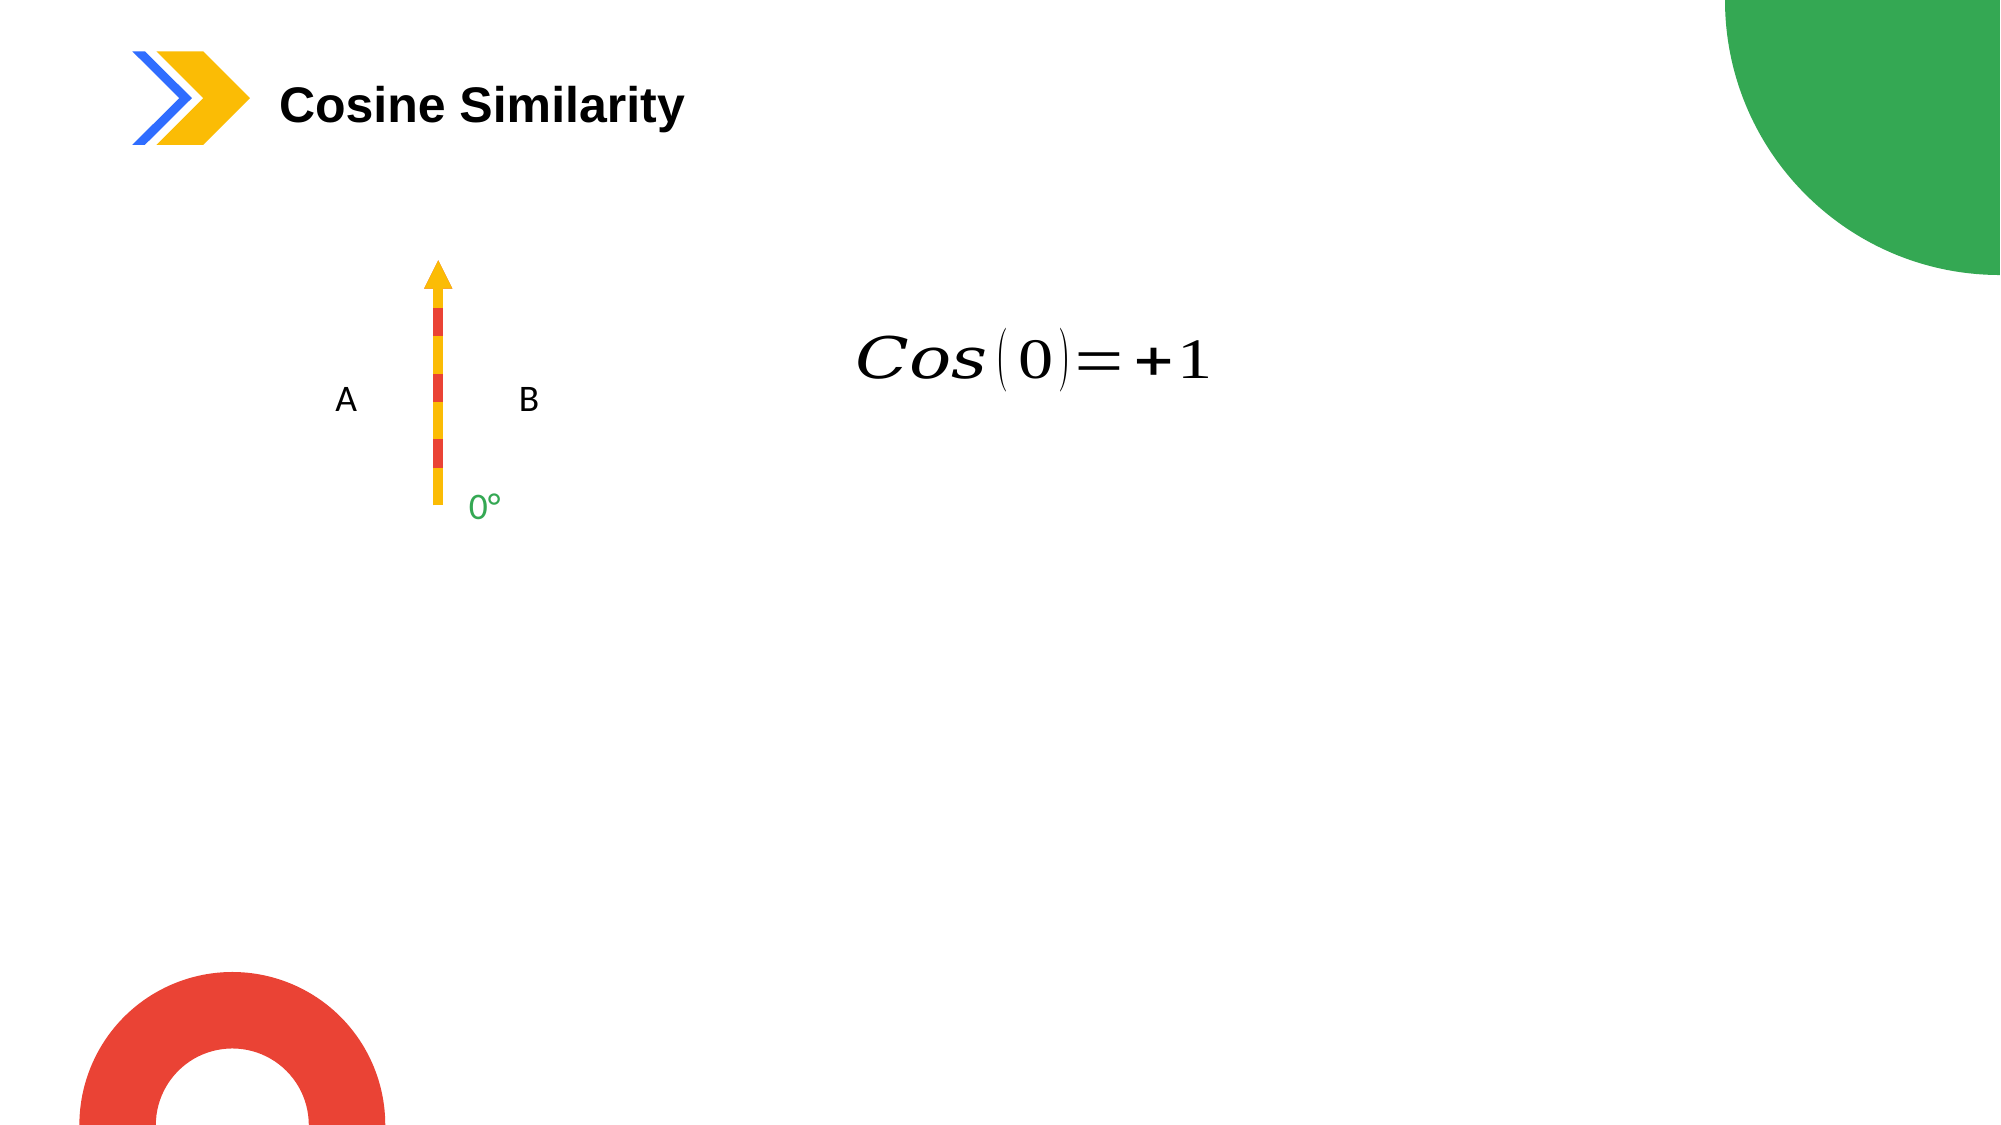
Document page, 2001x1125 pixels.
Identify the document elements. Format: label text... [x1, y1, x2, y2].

text_box [1723, 0, 2000, 277]
text_box B [504, 366, 555, 427]
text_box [132, 51, 250, 145]
text_box [78, 970, 387, 1125]
text_box Cosine Similarity [264, 65, 1294, 140]
text_box A [320, 366, 372, 427]
text_box 0° [453, 474, 516, 535]
